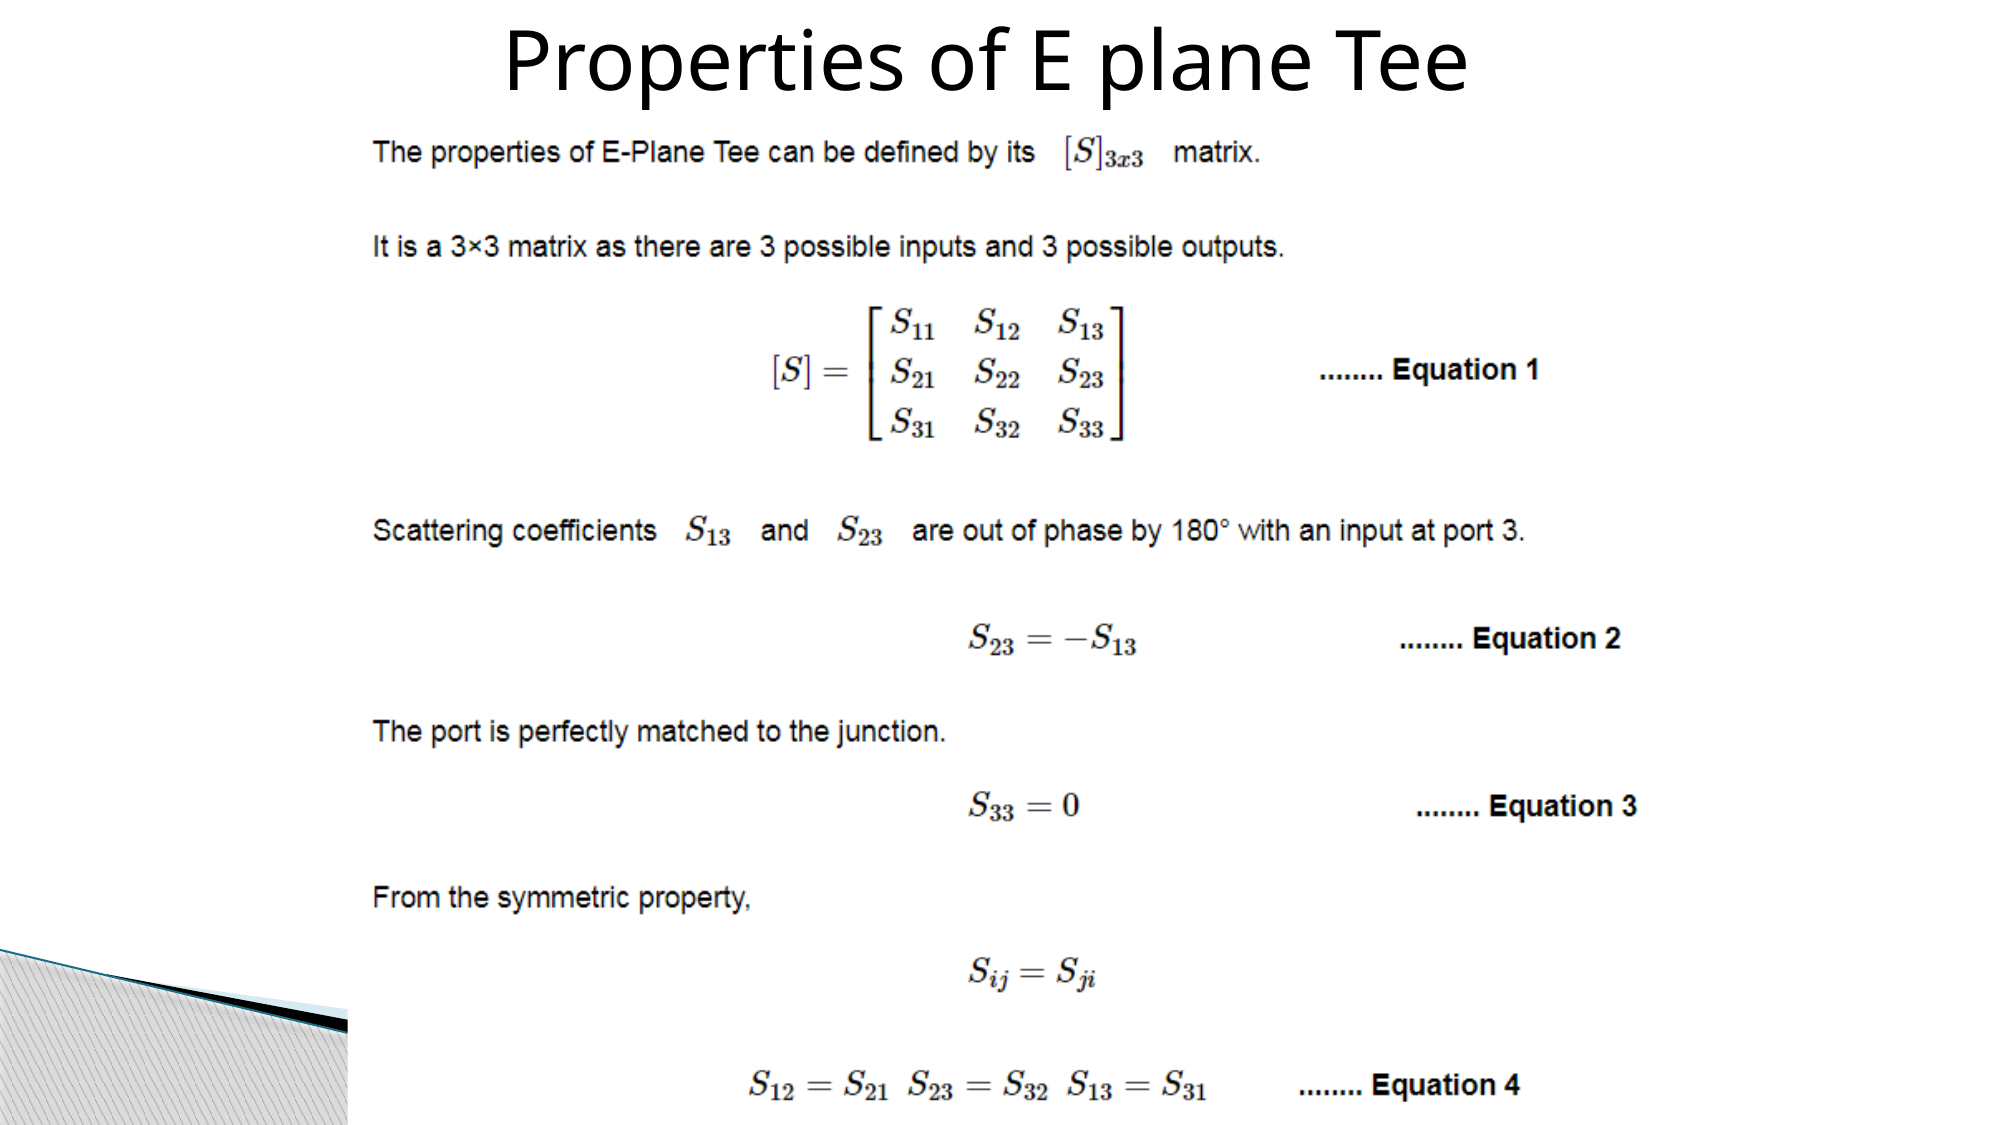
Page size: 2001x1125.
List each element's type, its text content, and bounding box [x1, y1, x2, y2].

picture [347, 125, 1663, 1125]
text_box Properties of E plane Tee [140, 0, 1834, 115]
